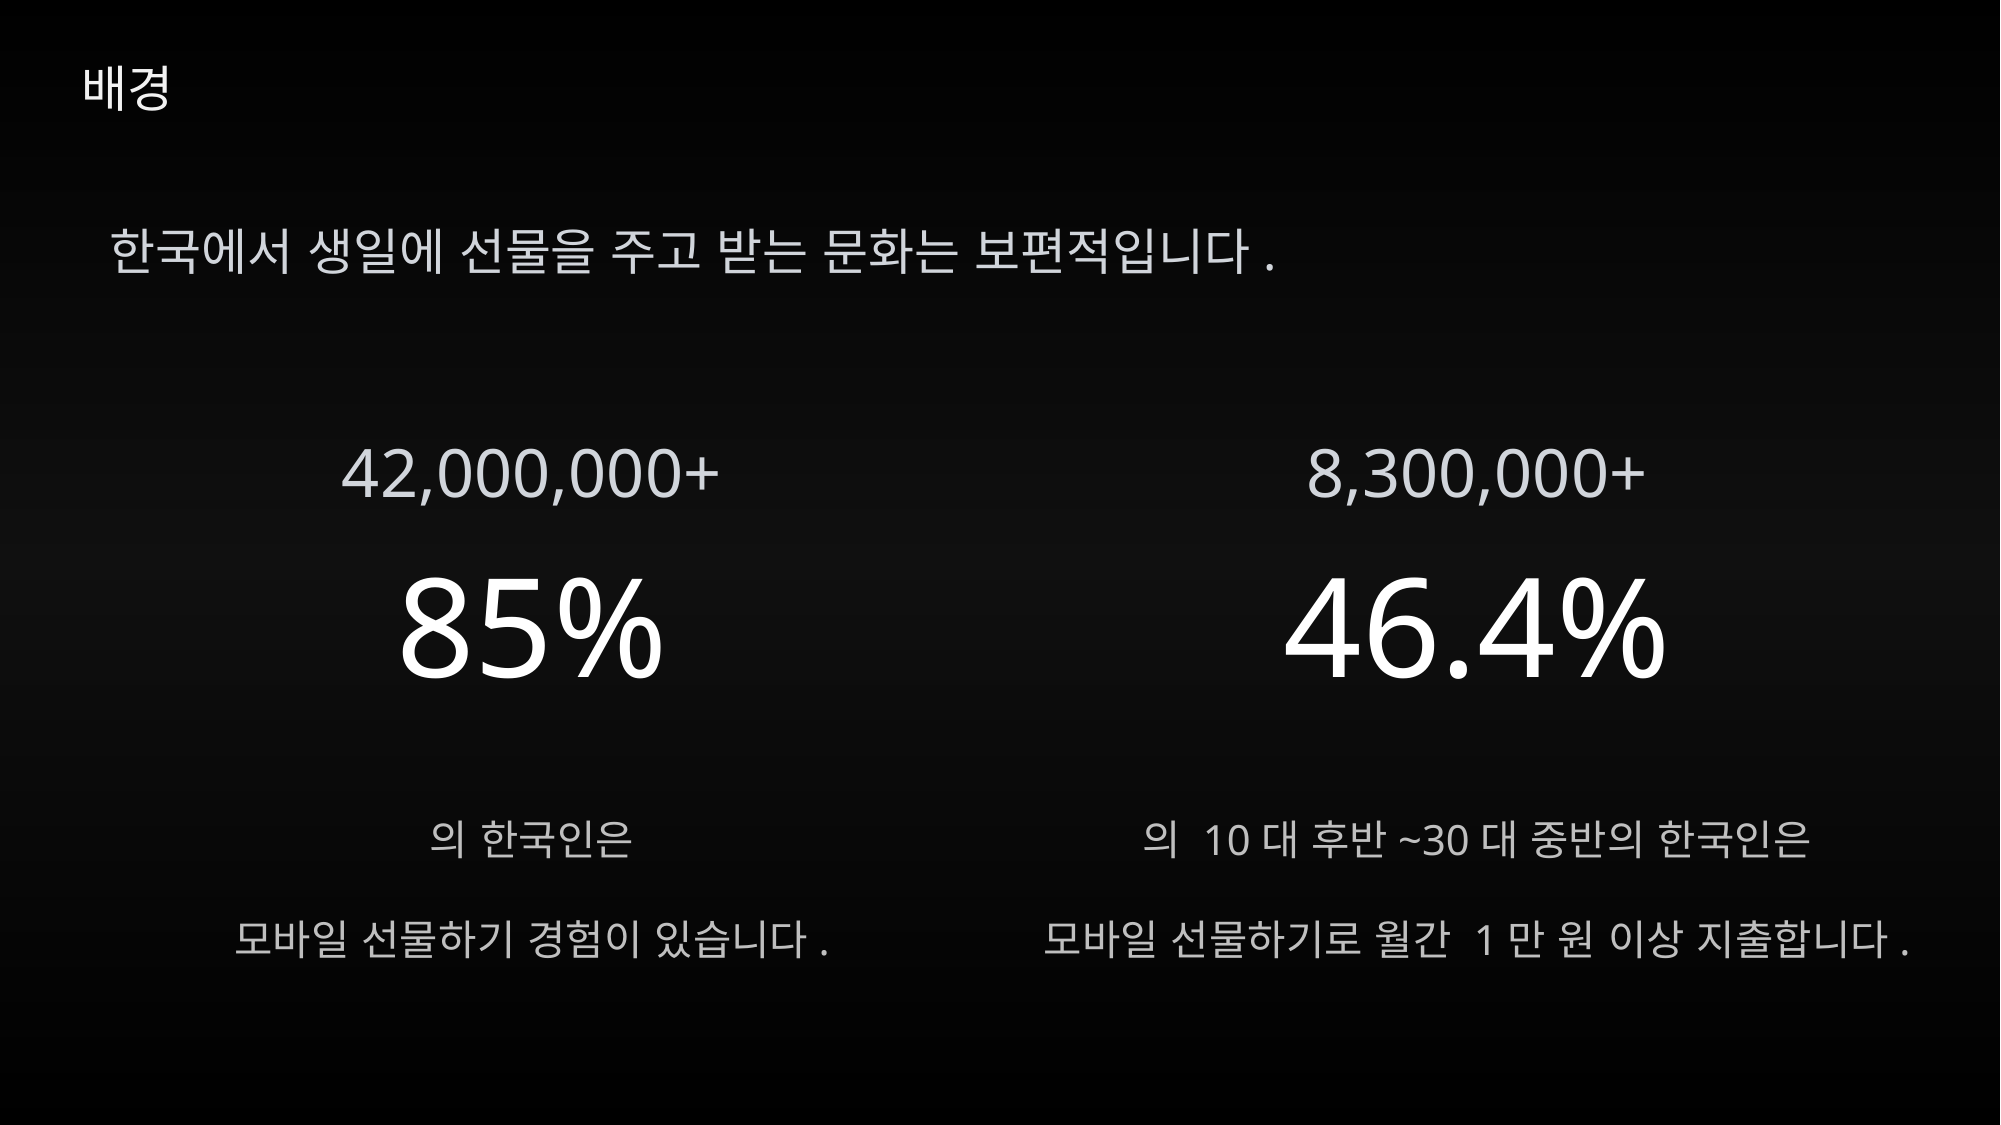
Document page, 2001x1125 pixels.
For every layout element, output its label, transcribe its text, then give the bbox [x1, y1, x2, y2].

text_box 8,300,000+ [1291, 423, 1663, 518]
text_box 의 10대 후반~30대 중반의 한국인은 모바일 선물하기로 월간 1만 원 이상 지출합니다. [1028, 756, 1926, 971]
text_box 85% [381, 532, 683, 713]
text_box 46.4% [1268, 532, 1686, 713]
text_box 한국에서 생일에 선물을 주고 받는 문화는 보편적입니다. [94, 212, 1292, 288]
text_box 42,000,000+ [327, 423, 738, 518]
text_box 의 한국인은 모바일 선물하기 경험이 있습니다. [219, 756, 845, 971]
text_box 배경 [66, 49, 188, 125]
